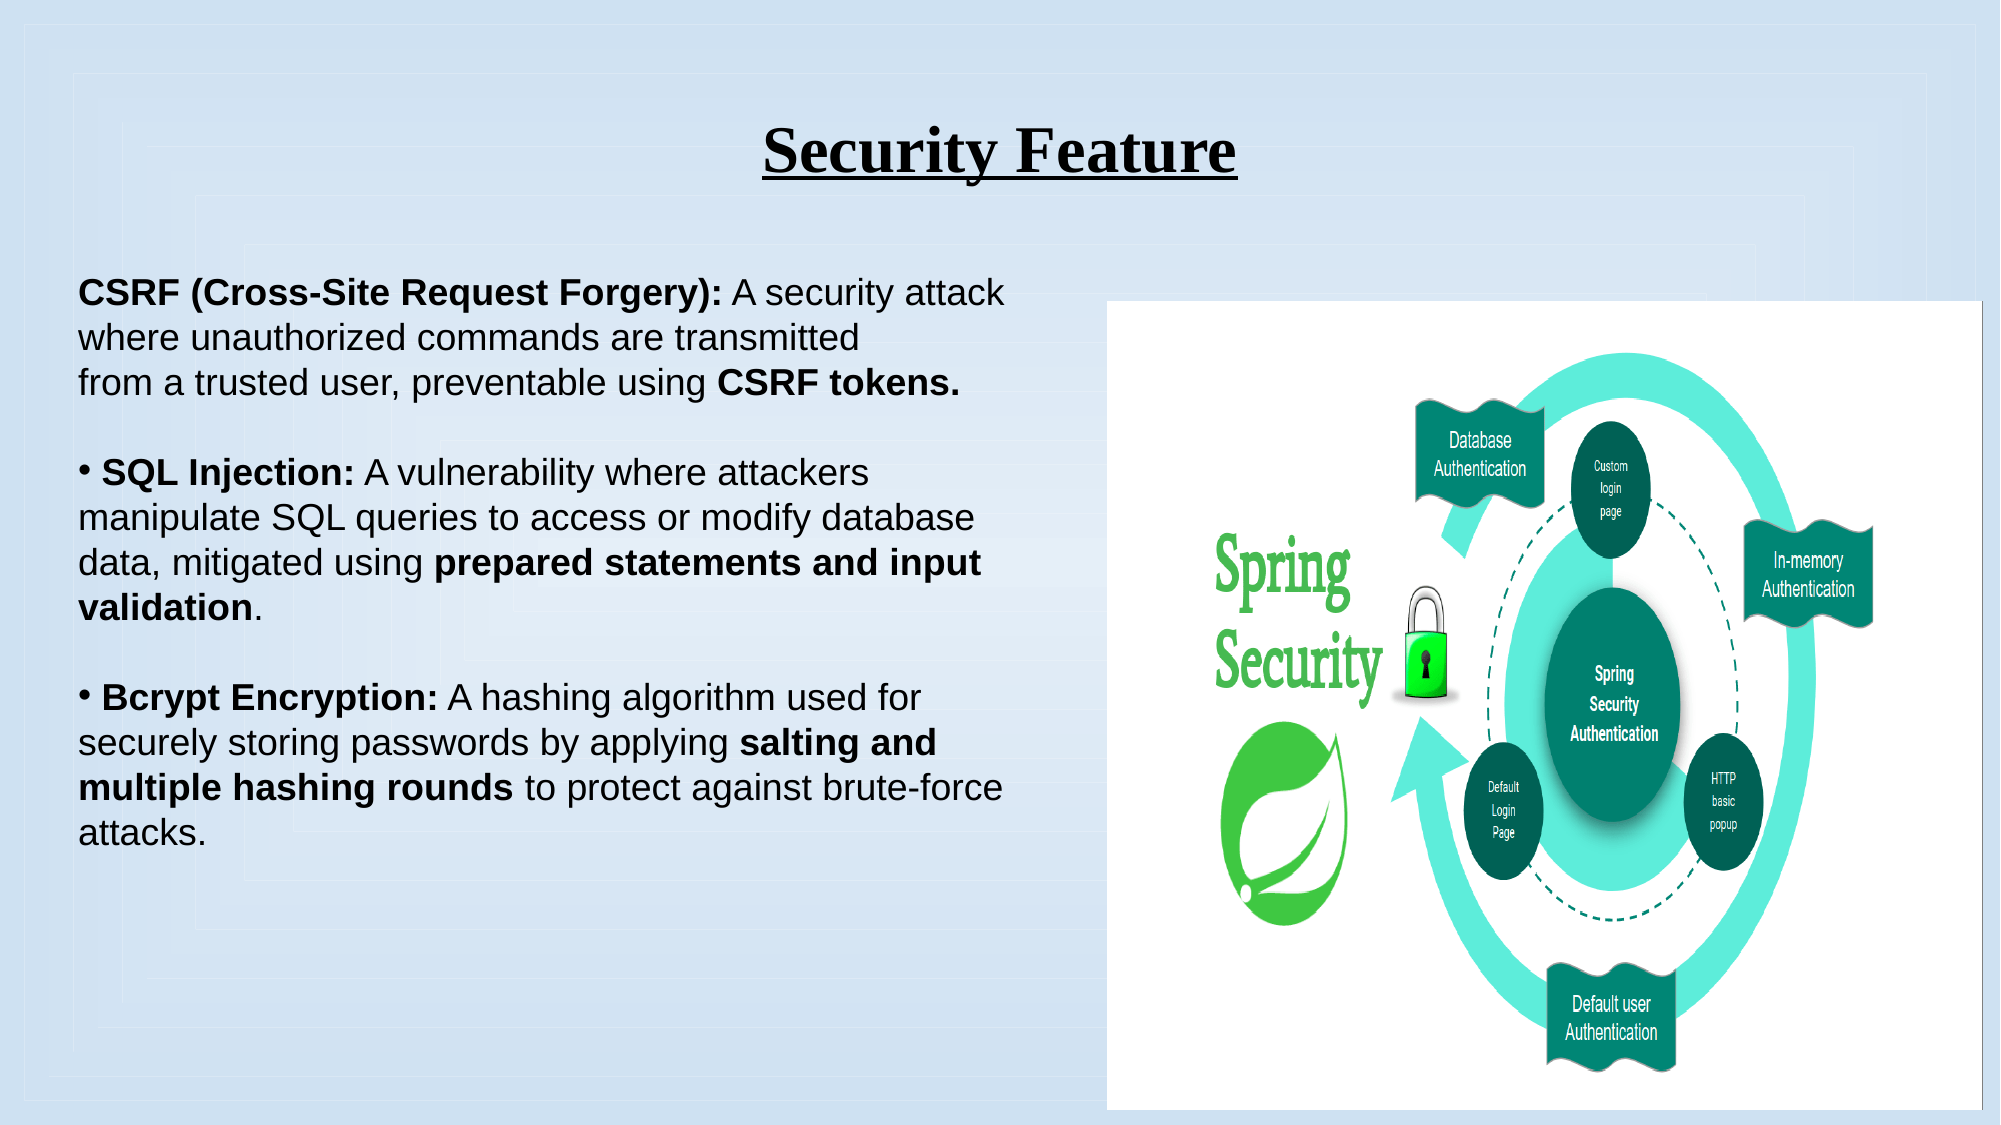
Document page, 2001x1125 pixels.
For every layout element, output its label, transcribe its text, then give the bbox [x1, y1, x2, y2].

title Security Feature [677, 0, 1323, 195]
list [1107, 301, 1983, 1110]
list CSRF (Cross-Site Request Forgery): A security attack where unauthorized commands are transmitted from a trusted user, preventable using CSRF tokens. SQL Injection: A vulnerability where attackers manipulate SQL queries to access or modify database data, mitigated using prepared statements and input validation. Bcrypt Encryption: A hashing algorithm used for securely storing passwords by applying salting and multiple hashing rounds to protect against brute-force attacks. [63, 259, 1045, 950]
